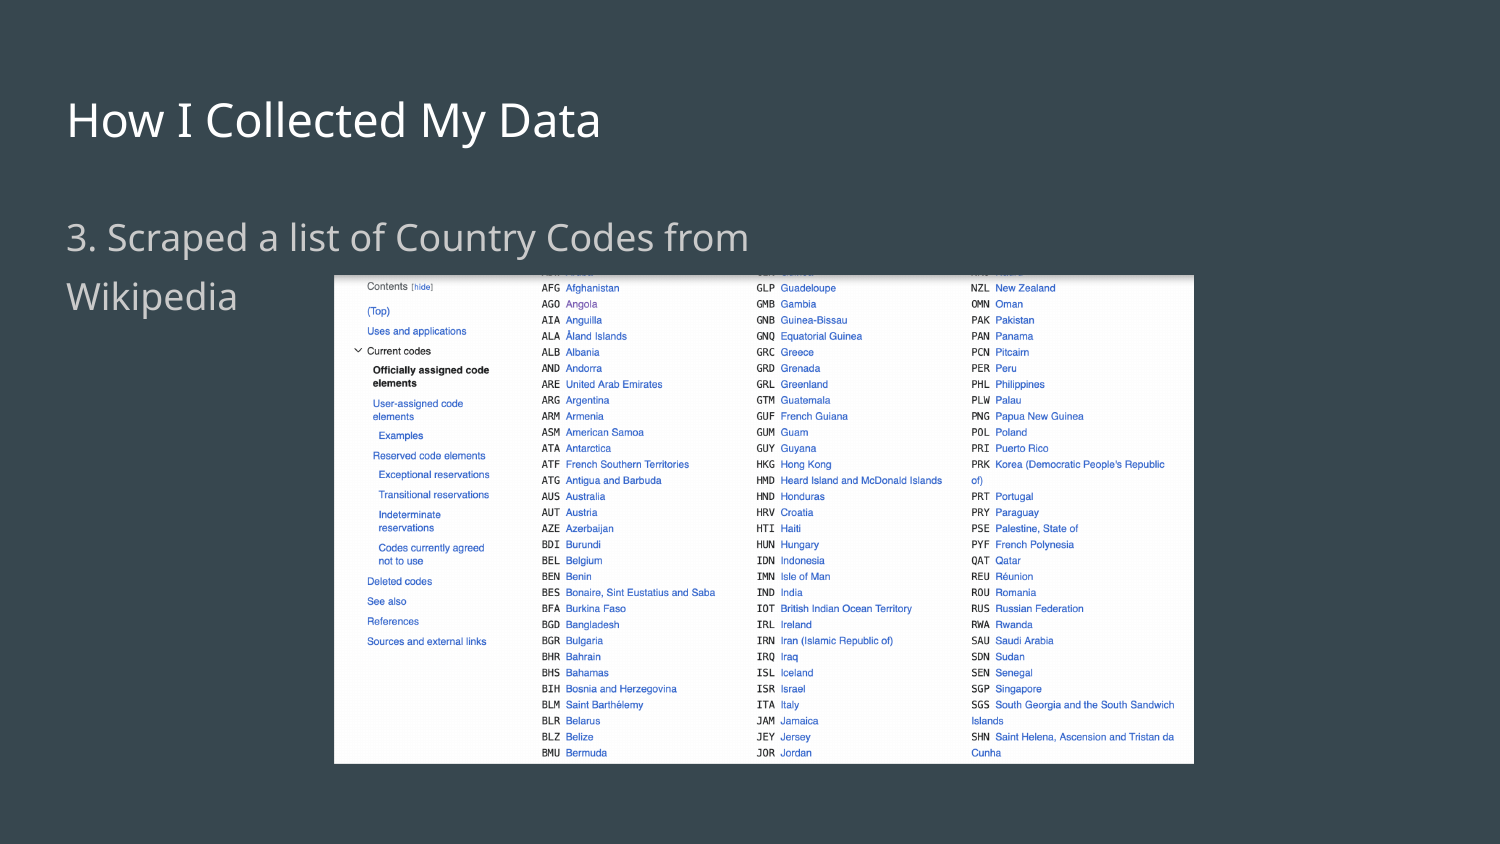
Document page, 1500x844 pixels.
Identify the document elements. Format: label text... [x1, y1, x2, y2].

list 3. Scraped a list of Country Codes from Wikipedia [51, 189, 875, 750]
picture [334, 275, 1195, 764]
title How I Collected My Data [51, 72, 1449, 167]
